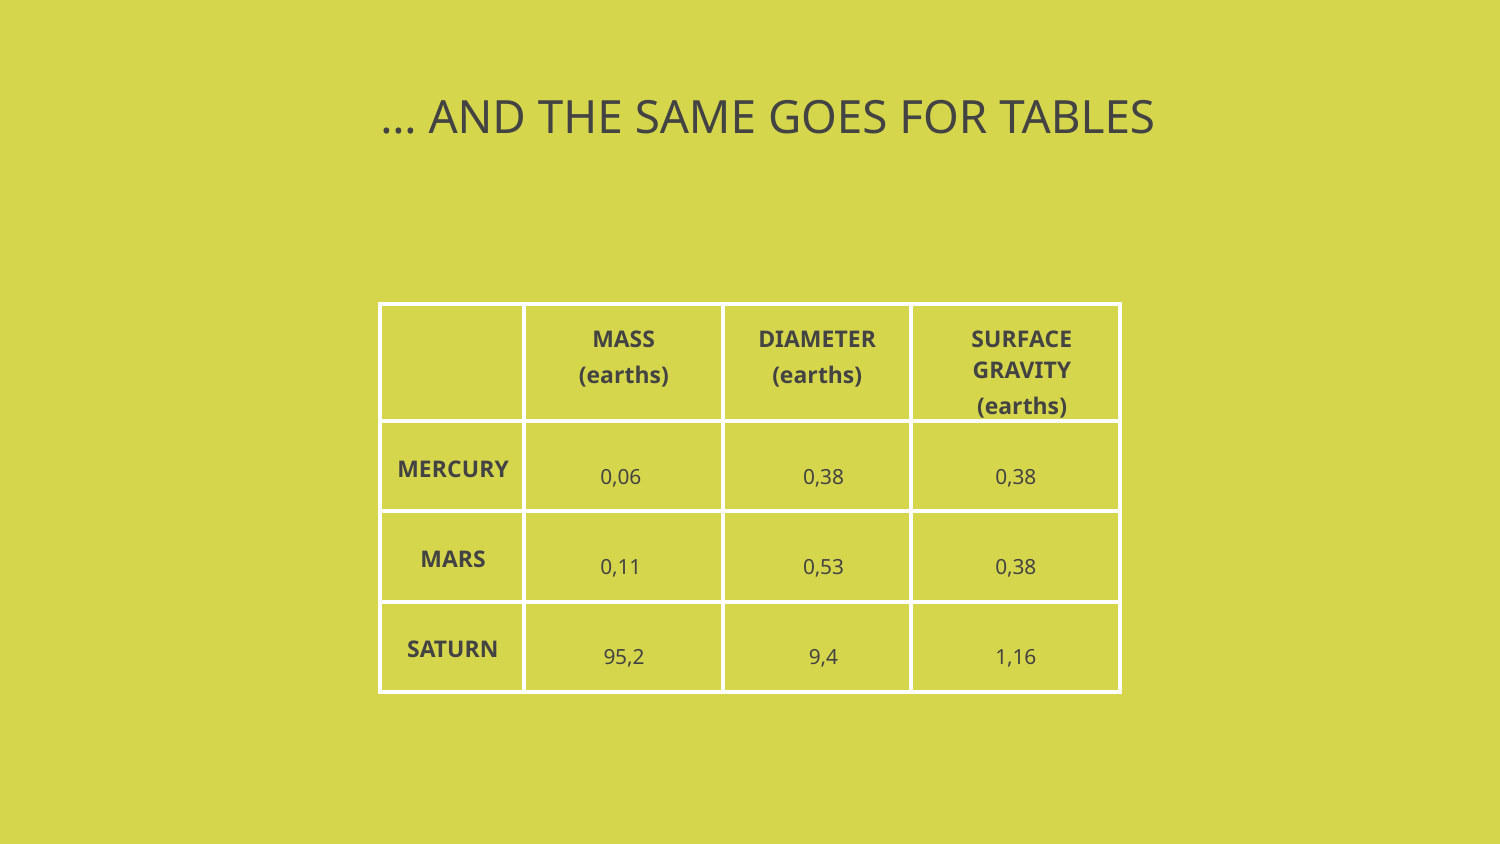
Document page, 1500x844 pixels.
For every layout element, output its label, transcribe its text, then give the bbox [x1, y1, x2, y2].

title … AND THE SAME GOES FOR TABLES [67, 76, 1469, 143]
table_cell 1,16 [913, 604, 1118, 690]
table_cell MERCURY [382, 423, 522, 509]
table_cell 0,06 [526, 423, 721, 509]
table_cell 0,38 [913, 513, 1118, 600]
table_header MASS (earths) [526, 306, 721, 419]
table_cell 0,38 [725, 423, 909, 509]
table_cell 0,11 [526, 513, 721, 600]
table_cell MARS [382, 513, 522, 600]
table_cell 9,4 [725, 604, 909, 690]
table_header [382, 306, 522, 419]
table_cell 95,2 [526, 604, 721, 690]
table_cell 0,53 [725, 513, 909, 600]
table_cell SATURN [382, 604, 522, 690]
table_cell 0,38 [913, 423, 1118, 509]
table_header SURFACE GRAVITY (earths) [913, 306, 1118, 419]
table_header DIAMETER (earths) [725, 306, 909, 419]
